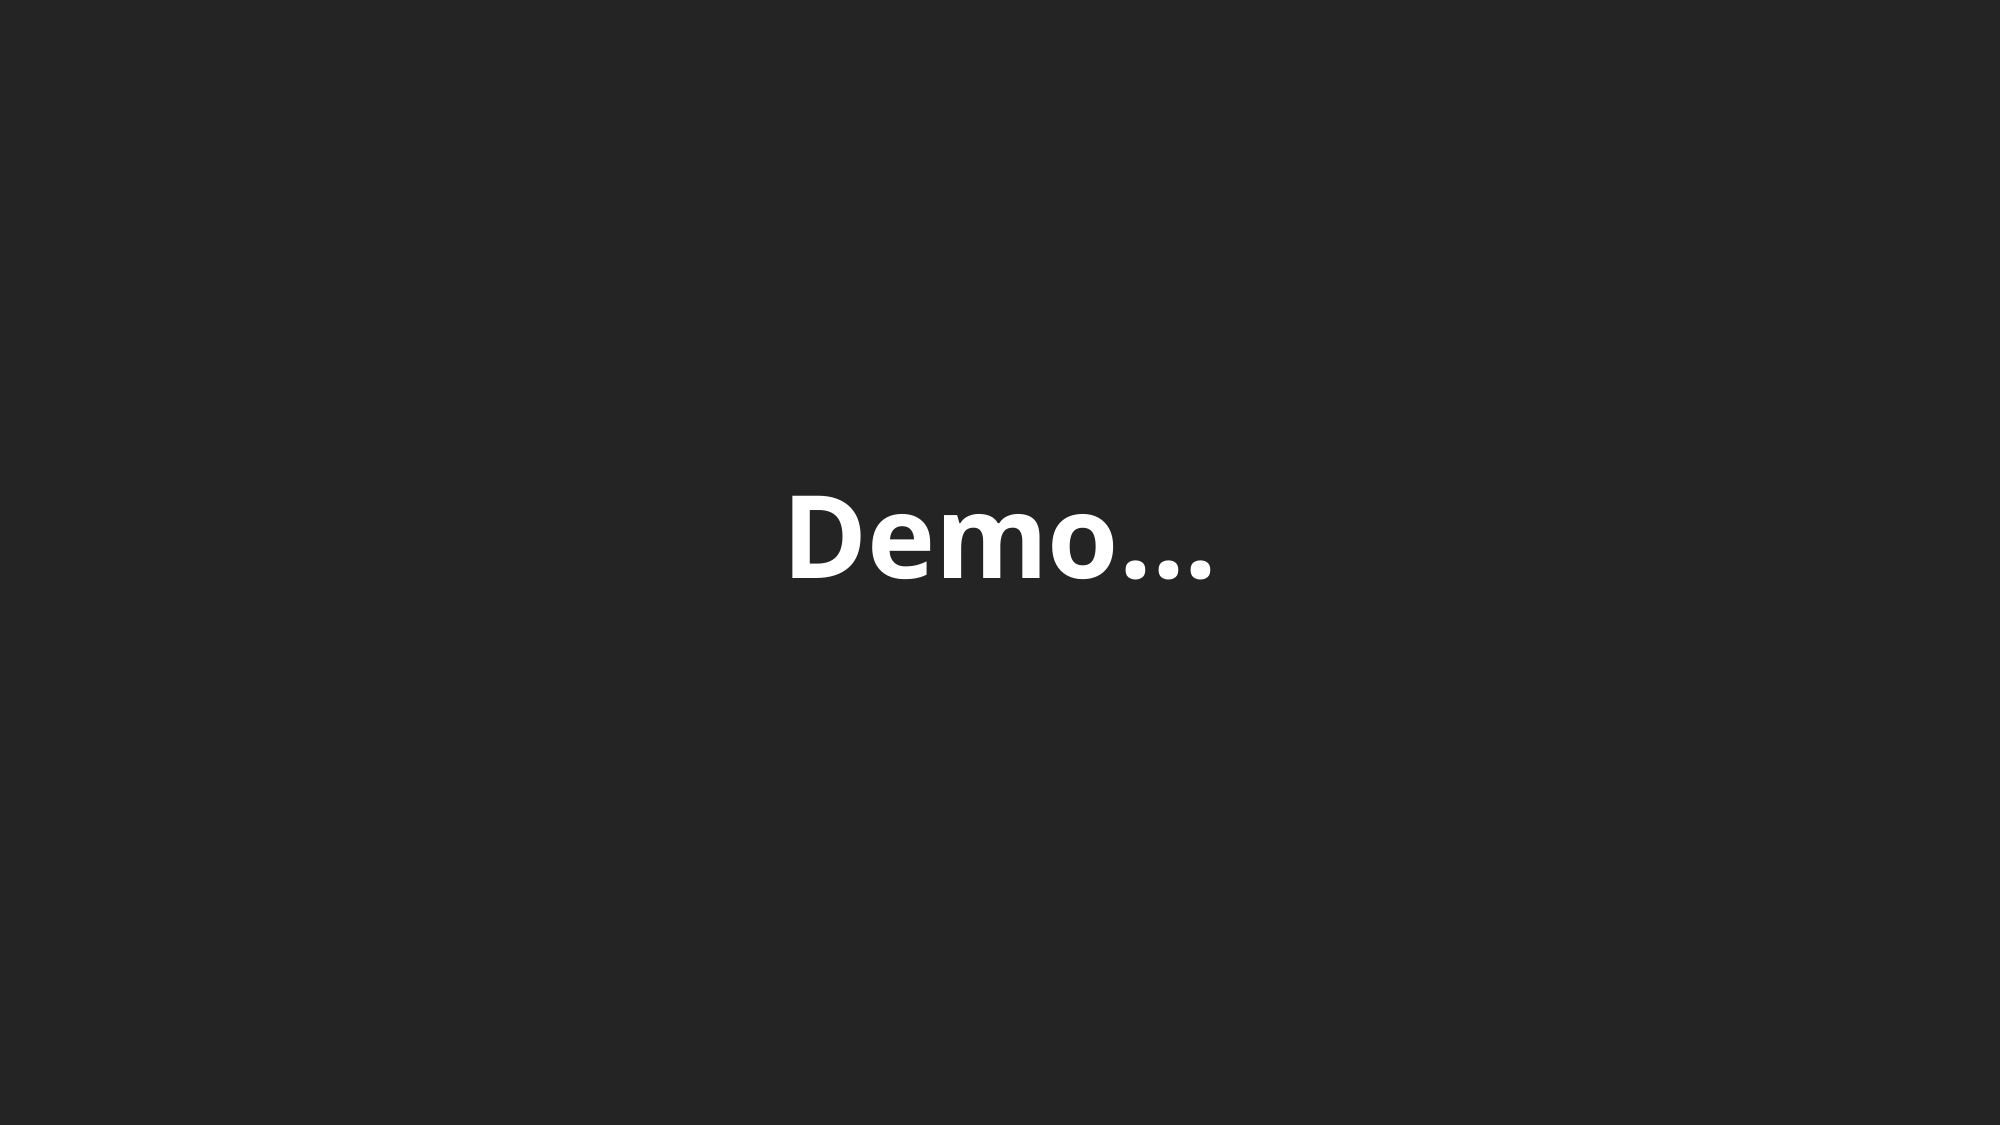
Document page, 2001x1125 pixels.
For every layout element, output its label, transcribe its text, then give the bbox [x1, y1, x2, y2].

text_box [0, 0, 2000, 1125]
text_box Demo... [756, 395, 1244, 612]
